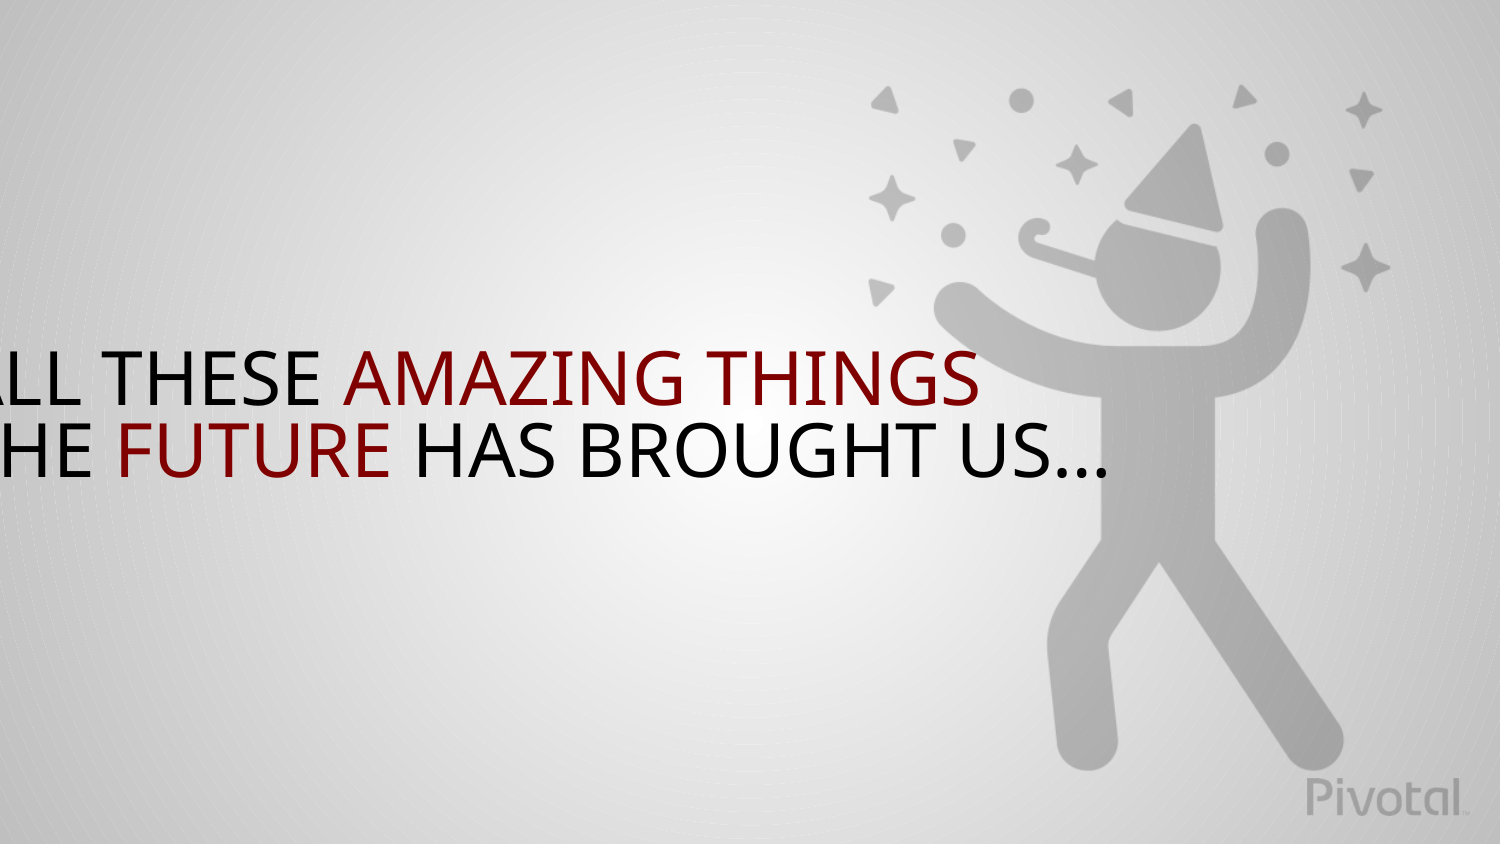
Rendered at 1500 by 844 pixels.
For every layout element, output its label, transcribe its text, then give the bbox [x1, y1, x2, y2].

picture [707, 66, 1500, 791]
text_box ALL THESE AMAZING THINGS THE FUTURE HAS BROUGHT US… [0, 340, 702, 499]
